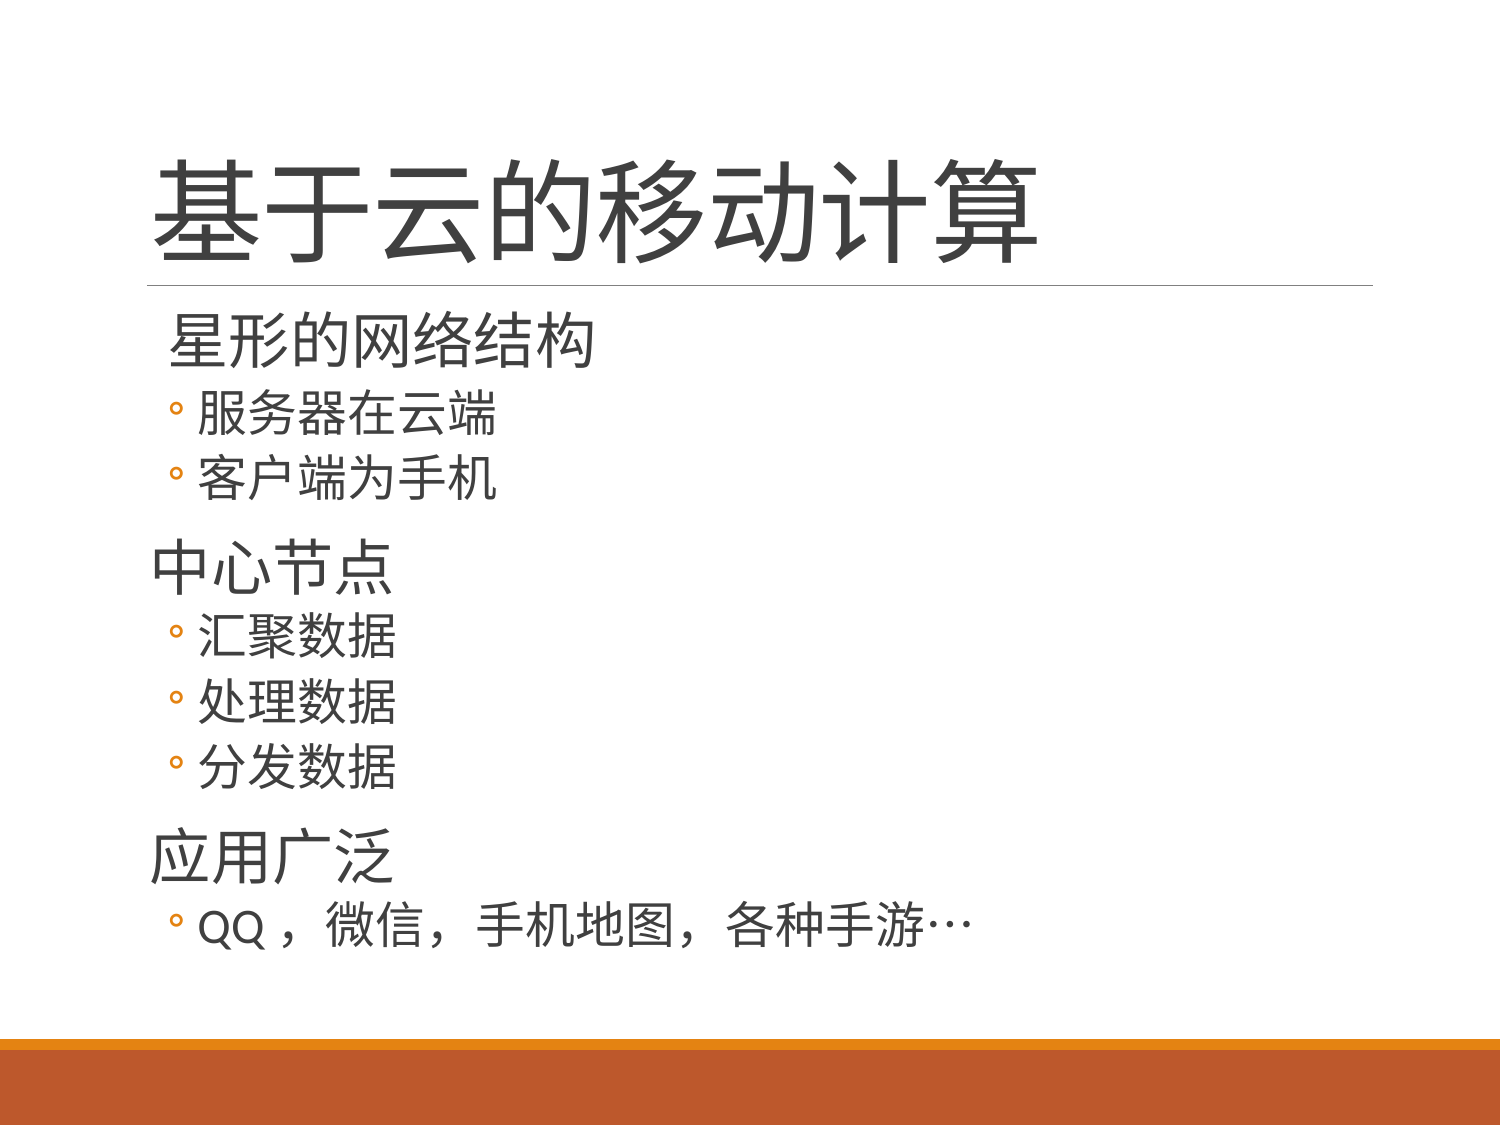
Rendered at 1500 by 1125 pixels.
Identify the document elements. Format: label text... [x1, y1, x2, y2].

list 星形的网络结构 服务器在云端 客户端为手机 中心节点 汇聚数据 处理数据 分发数据 应用广泛 QQ，微信，手机地图，各种手游… [135, 302, 1373, 963]
title 基于云的移动计算 [135, 47, 1373, 285]
